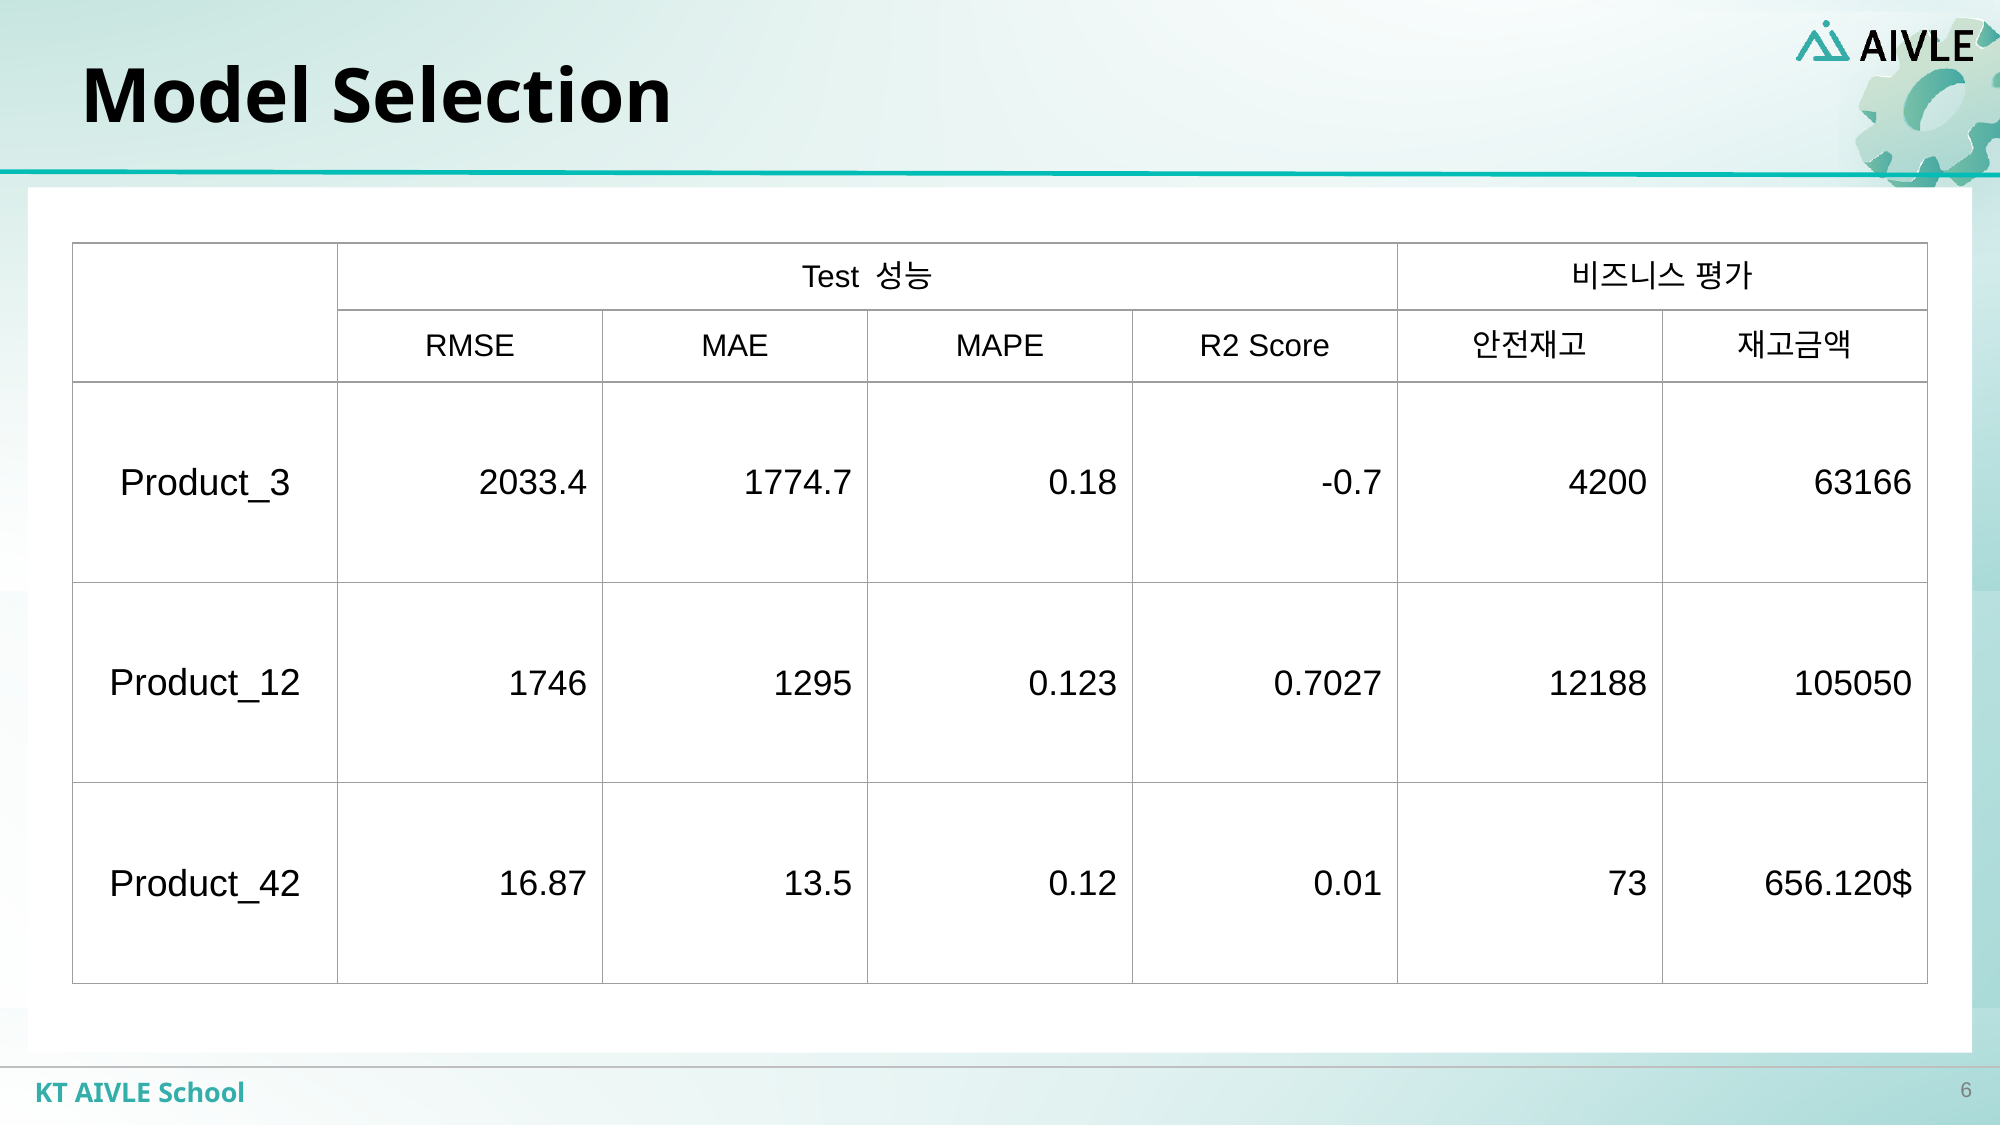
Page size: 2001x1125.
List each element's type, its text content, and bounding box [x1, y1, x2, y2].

table_cell Product_3 [73, 383, 337, 582]
table_cell 안전재고 [1398, 311, 1662, 381]
table_cell MAPE [868, 311, 1132, 381]
table_cell 0.18 [868, 383, 1132, 582]
table_cell 2033.4 [338, 383, 602, 582]
table_cell 63166 [1663, 383, 1927, 582]
table_cell R2 Score [1133, 311, 1397, 381]
table_cell 656.120$ [1663, 783, 1927, 983]
table_cell Product_12 [73, 583, 337, 782]
table_cell 73 [1398, 783, 1662, 983]
table_cell Product_42 [73, 783, 337, 983]
table_header 비즈니스 평가 [1398, 244, 1927, 309]
table_cell 4200 [1398, 383, 1662, 582]
table_cell 0.7027 [1133, 583, 1397, 782]
picture [0, 174, 2000, 1066]
table_cell -0.7 [1133, 383, 1397, 582]
table_cell 13.5 [603, 783, 867, 983]
table_cell 105050 [1663, 583, 1927, 782]
table_cell 12188 [1398, 583, 1662, 782]
table_cell 1774.7 [603, 383, 867, 582]
table_cell 0.12 [868, 783, 1132, 983]
table_cell MAE [603, 311, 867, 381]
table_header Test 성능 [338, 244, 1397, 309]
picture [0, 0, 2000, 172]
table_cell 16.87 [338, 783, 602, 983]
table_cell RMSE [338, 311, 602, 381]
title Model Selection [65, 50, 1841, 148]
table_cell 1295 [603, 583, 867, 782]
picture [0, 1068, 2000, 1125]
table_cell 0.123 [868, 583, 1132, 782]
table_cell 0.01 [1133, 783, 1397, 983]
table_cell 1746 [338, 583, 602, 782]
table_header [73, 244, 337, 381]
table_cell 재고금액 [1663, 311, 1927, 381]
